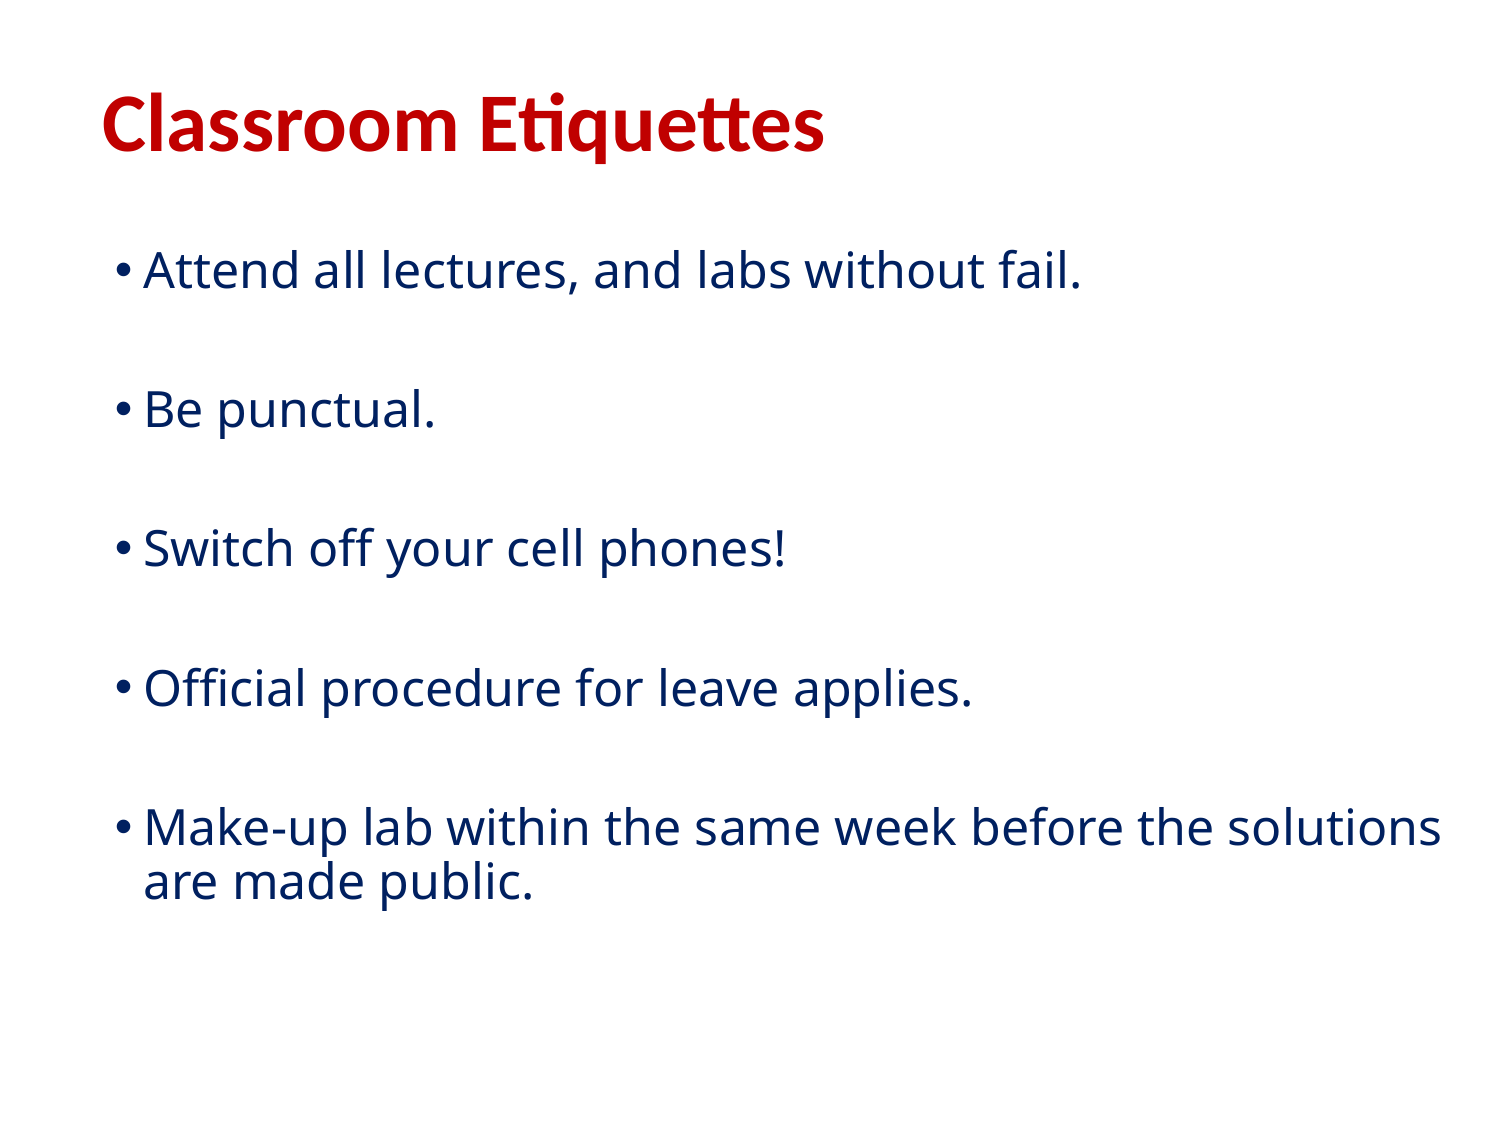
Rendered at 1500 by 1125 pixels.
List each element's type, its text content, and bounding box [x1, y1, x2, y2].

list Attend all lectures, and labs without fail. Be punctual. Switch off your cell phones! Official procedure for leave applies. Make-up lab within the same week before the solutions are made public. [99, 237, 1475, 1088]
title Classroom Etiquettes [87, 50, 1438, 200]
